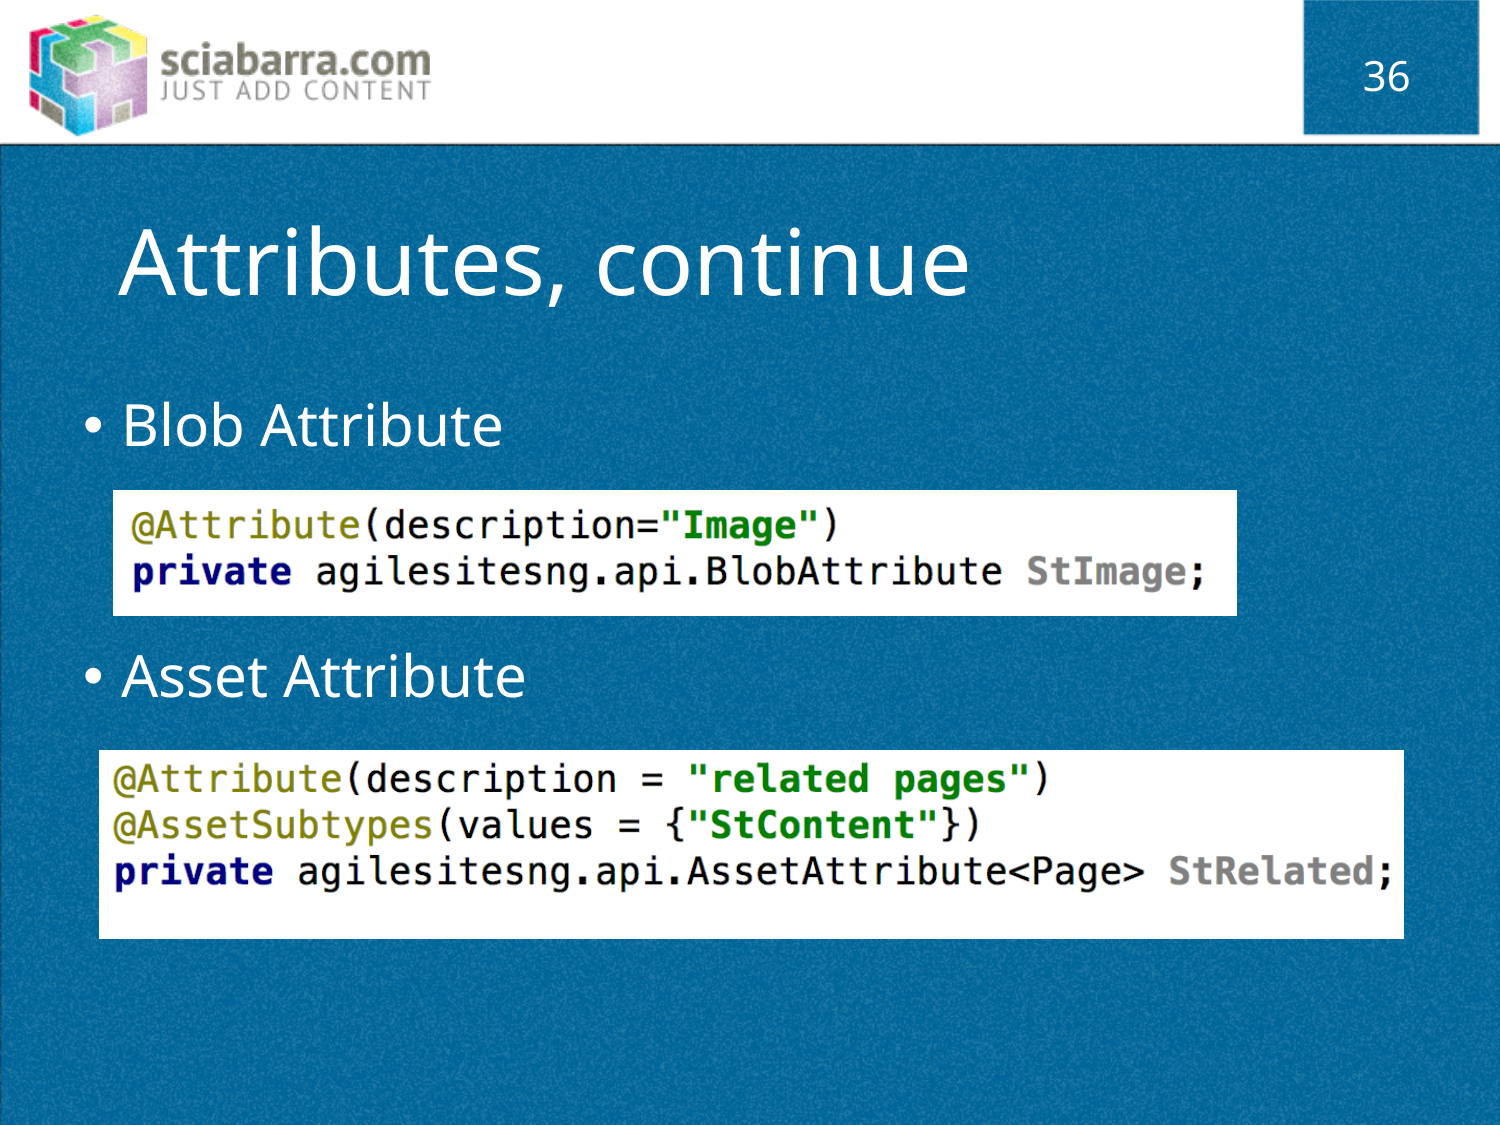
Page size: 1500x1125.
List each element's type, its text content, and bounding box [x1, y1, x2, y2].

picture [0, 0, 1500, 151]
picture [114, 490, 1238, 617]
list Blob Attribute Asset Attribute [69, 388, 1363, 1057]
picture [99, 749, 1404, 939]
title Attributes, continue [103, 156, 1397, 375]
slide_number 36 [1312, 42, 1462, 102]
